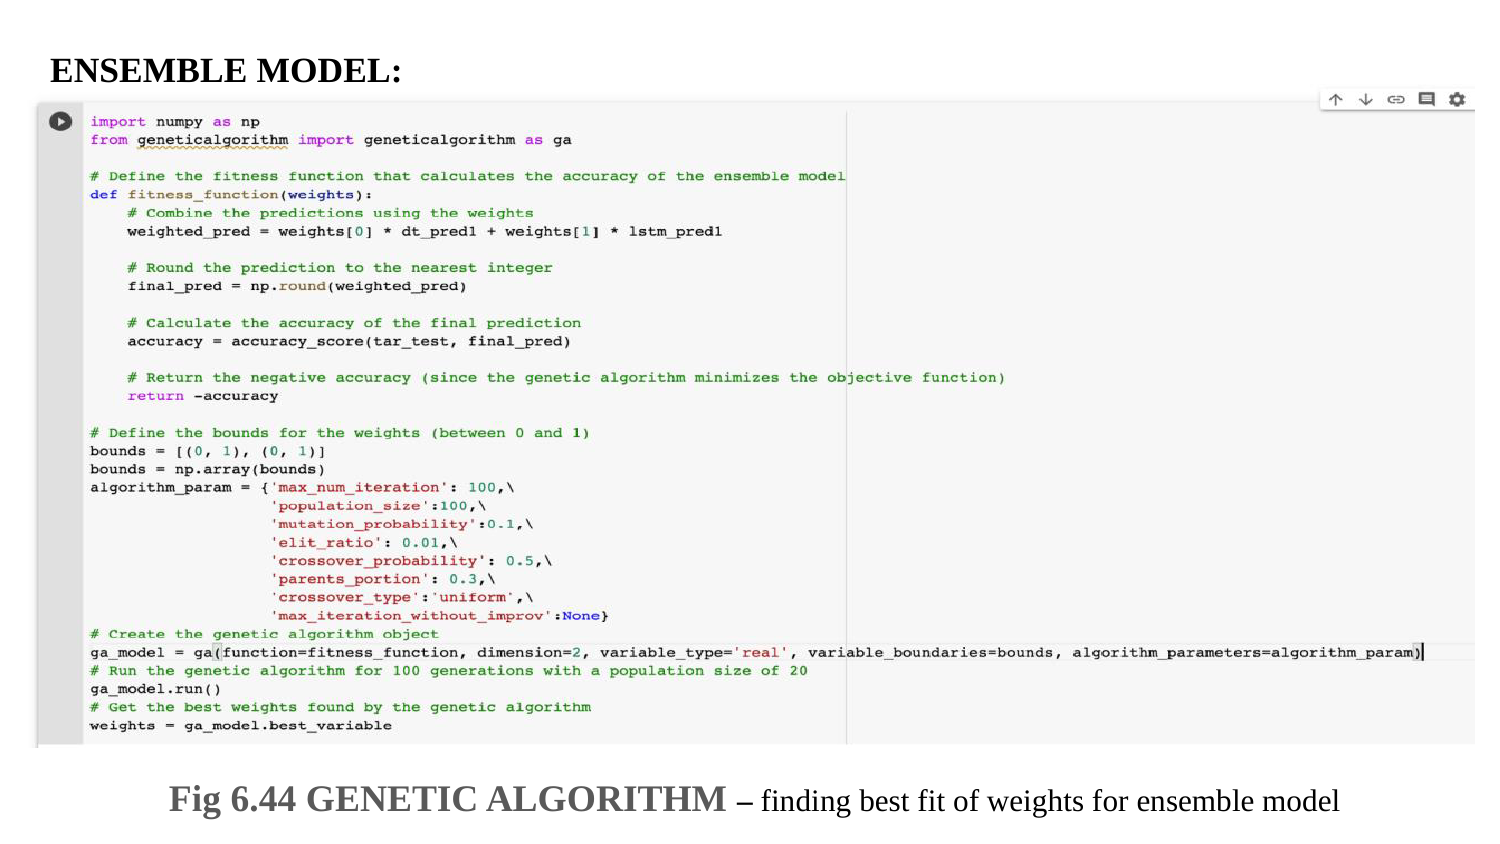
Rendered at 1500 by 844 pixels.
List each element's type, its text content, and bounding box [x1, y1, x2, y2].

list Fig 6.44 GENETIC ALGORITHM – finding best fit of weights for ensemble model [35, 755, 1475, 844]
text_box ENSEMBLE MODEL: [35, 31, 437, 83]
picture [24, 84, 1476, 748]
